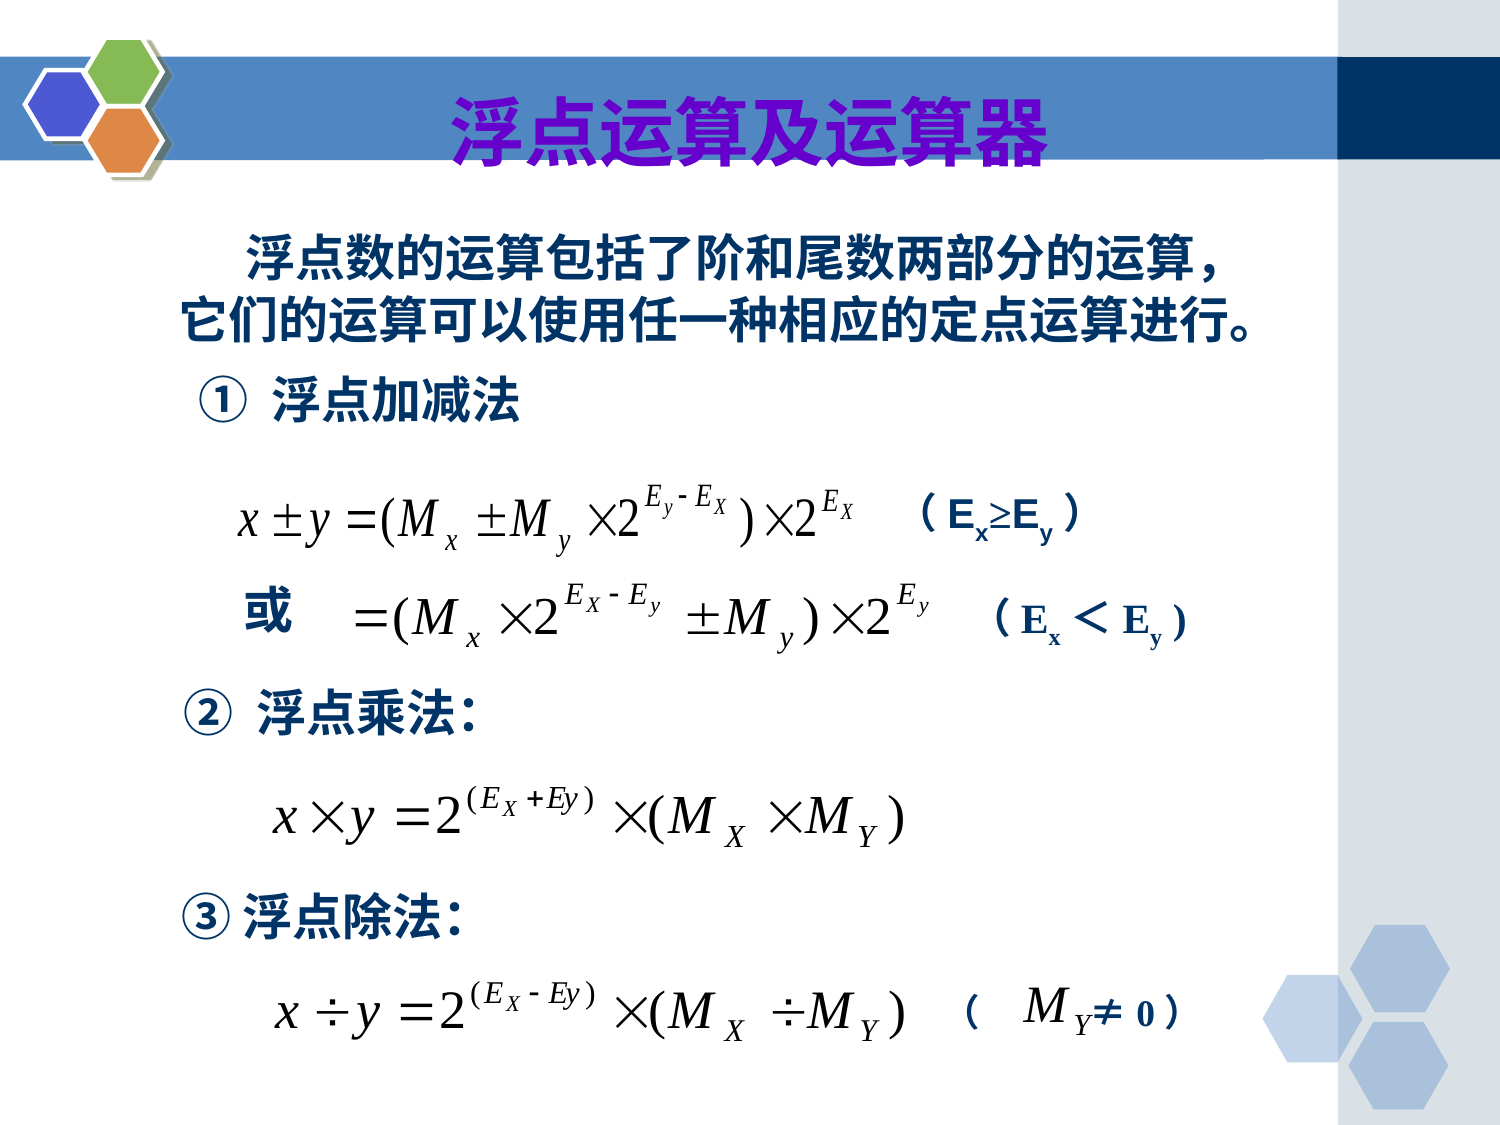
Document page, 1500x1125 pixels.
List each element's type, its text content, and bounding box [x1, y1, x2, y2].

text_box ② 浮点乘法： [49, 673, 588, 749]
text_box ① 浮点加减法 [0, 361, 638, 437]
text_box （ ≠0） [1107, 981, 1284, 1042]
text_box 或 [201, 562, 322, 648]
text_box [229, 471, 868, 570]
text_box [262, 773, 913, 857]
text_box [341, 571, 943, 666]
text_box （Ex＜Ey ) [947, 584, 1217, 658]
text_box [264, 969, 916, 1051]
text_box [1014, 969, 1103, 1045]
text_box （ ≠0） [927, 981, 1009, 1042]
text_box 浮点运算及运算器 [112, 78, 1388, 187]
text_box （Ex≥Ey） [881, 479, 1120, 554]
text_box 浮点数的运算包括了阶和尾数两部分的运算， 它们的运算可以使用任一种相应的定点运算进行。 [163, 210, 1294, 356]
text_box ③ 浮点除法： [64, 869, 705, 955]
